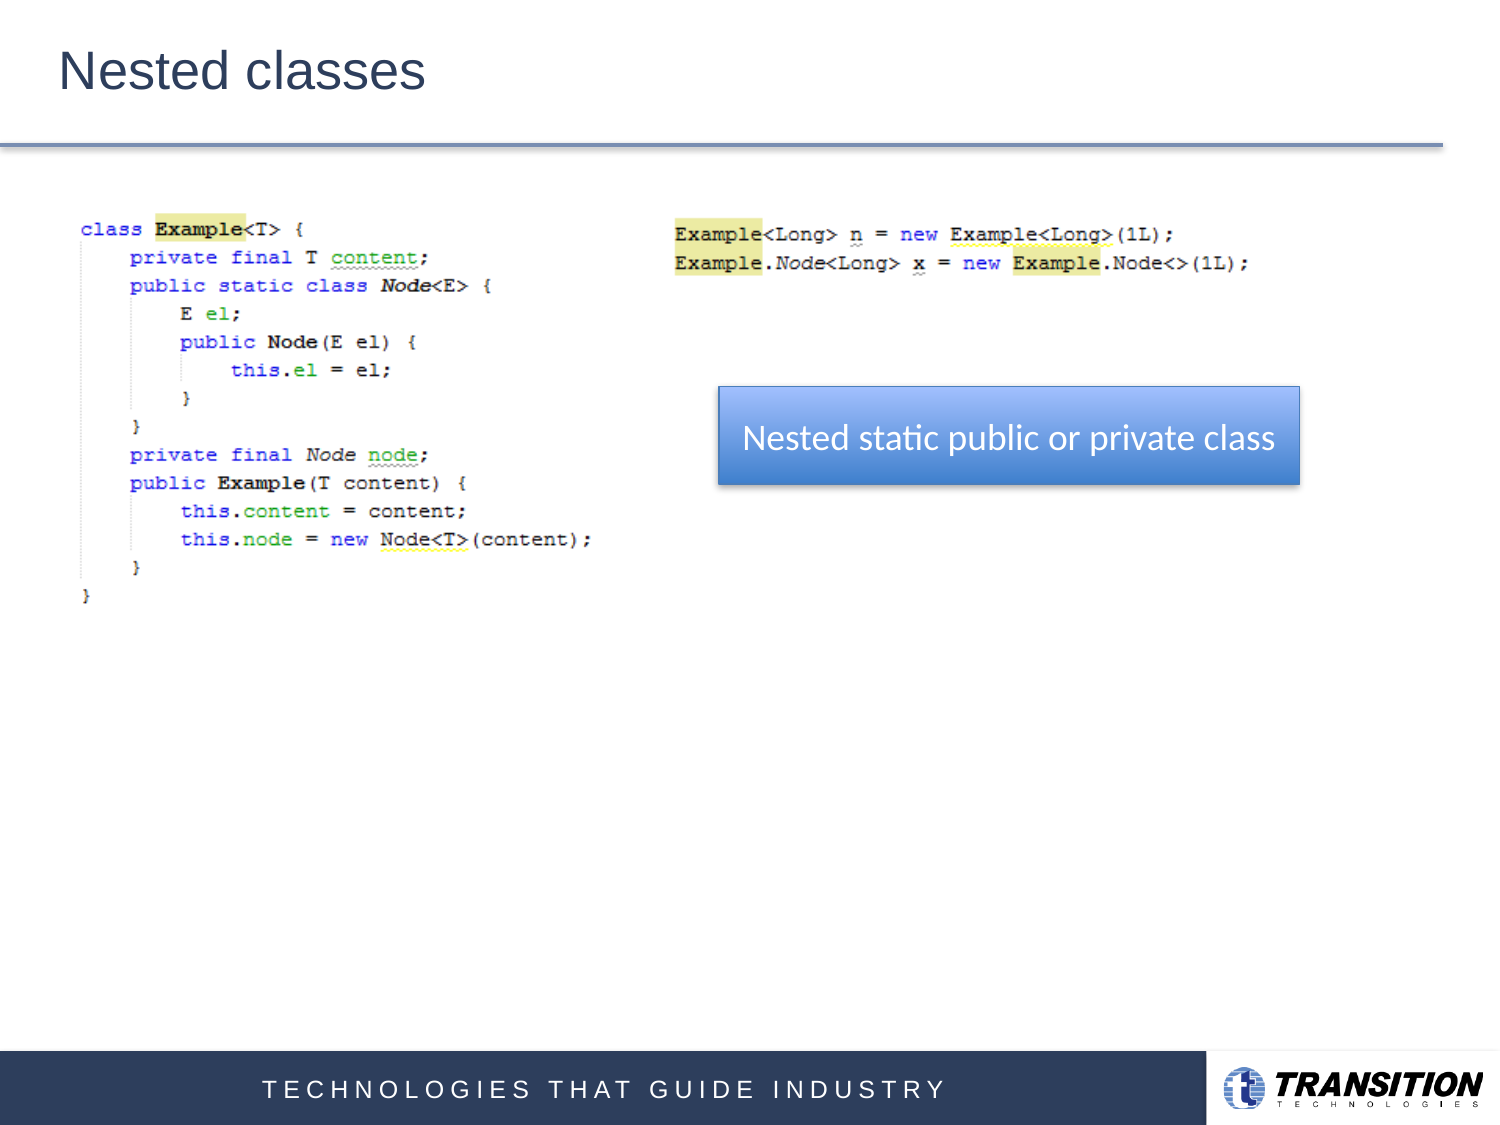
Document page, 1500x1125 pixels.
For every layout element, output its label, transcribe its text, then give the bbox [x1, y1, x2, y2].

title Nested classes [0, 0, 1500, 145]
text_box Nested static public or private class [718, 386, 1300, 485]
picture [70, 212, 608, 613]
picture [657, 212, 1273, 287]
